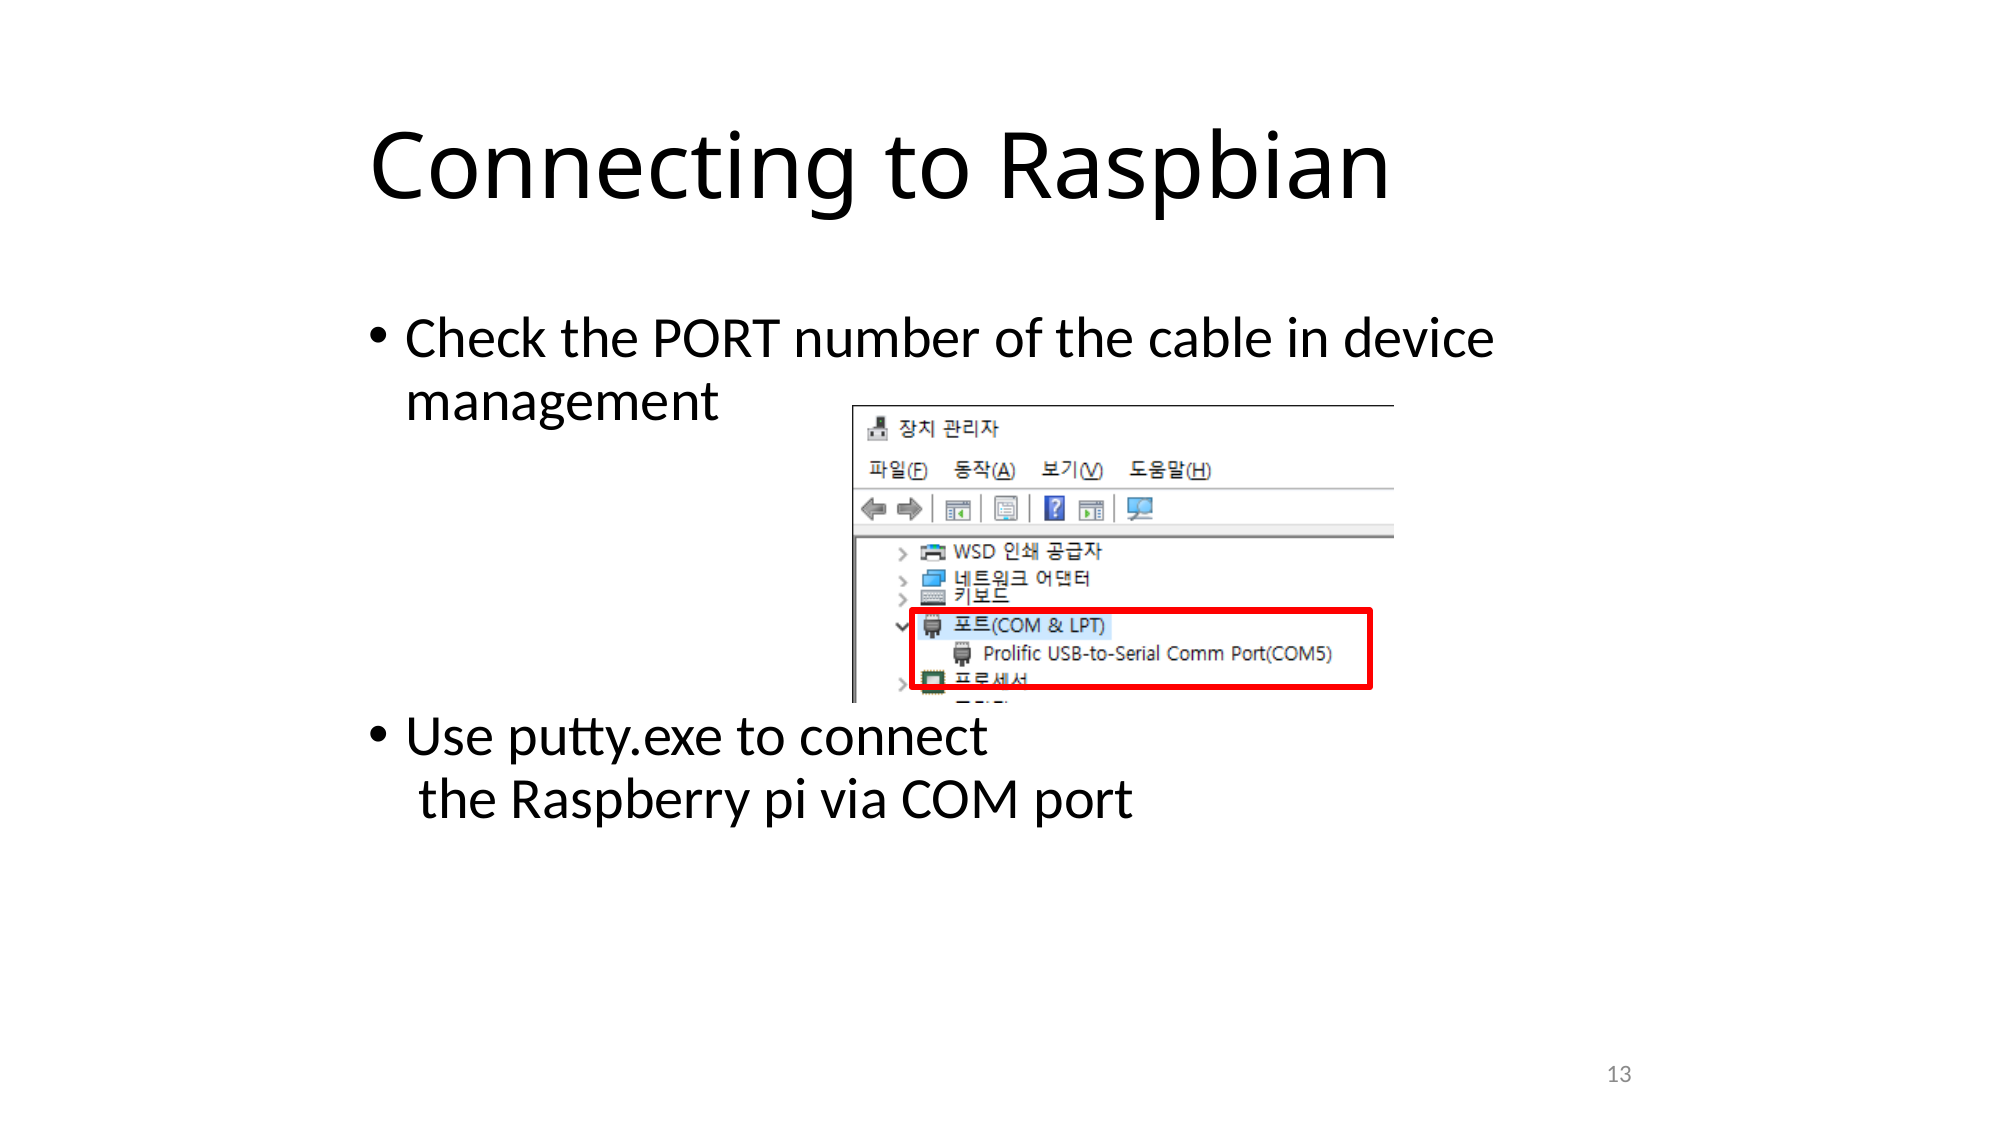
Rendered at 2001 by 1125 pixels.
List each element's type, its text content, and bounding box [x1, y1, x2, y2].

title Connecting to Raspbian [353, 59, 1647, 278]
picture [852, 405, 1394, 703]
slide_number 13 [1309, 1042, 1647, 1103]
list Check the PORT number of the cable in device management Use putty.exe to connect the Raspberry pi via COM port [353, 299, 1647, 1014]
